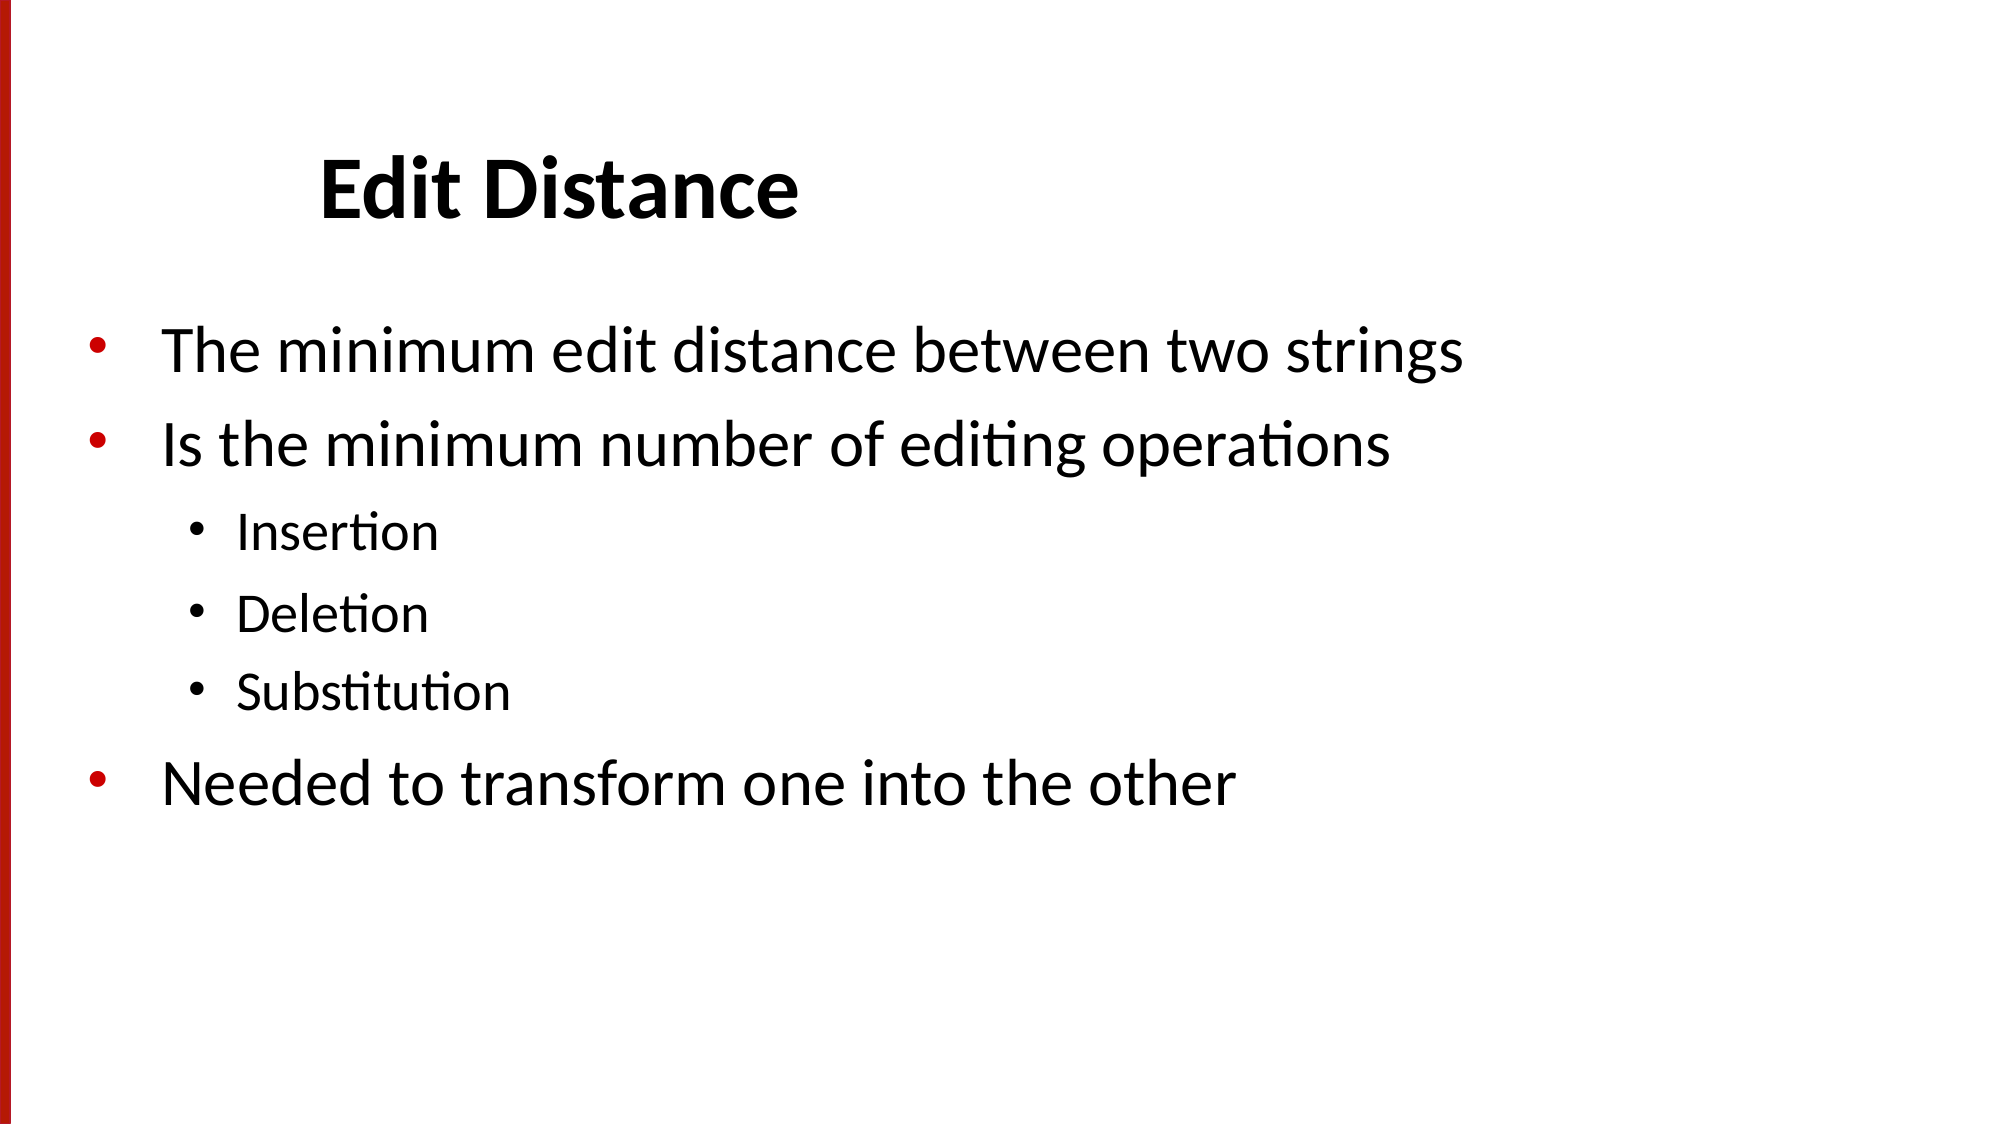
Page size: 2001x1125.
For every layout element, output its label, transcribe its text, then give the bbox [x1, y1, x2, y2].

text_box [0, 0, 11, 1124]
title Edit Distance [317, 126, 805, 288]
text_box The minimum edit distance between two strings Is the minimum number of editing operations Insertion Deletion Substitution Needed to transform one into the other [83, 288, 1474, 819]
